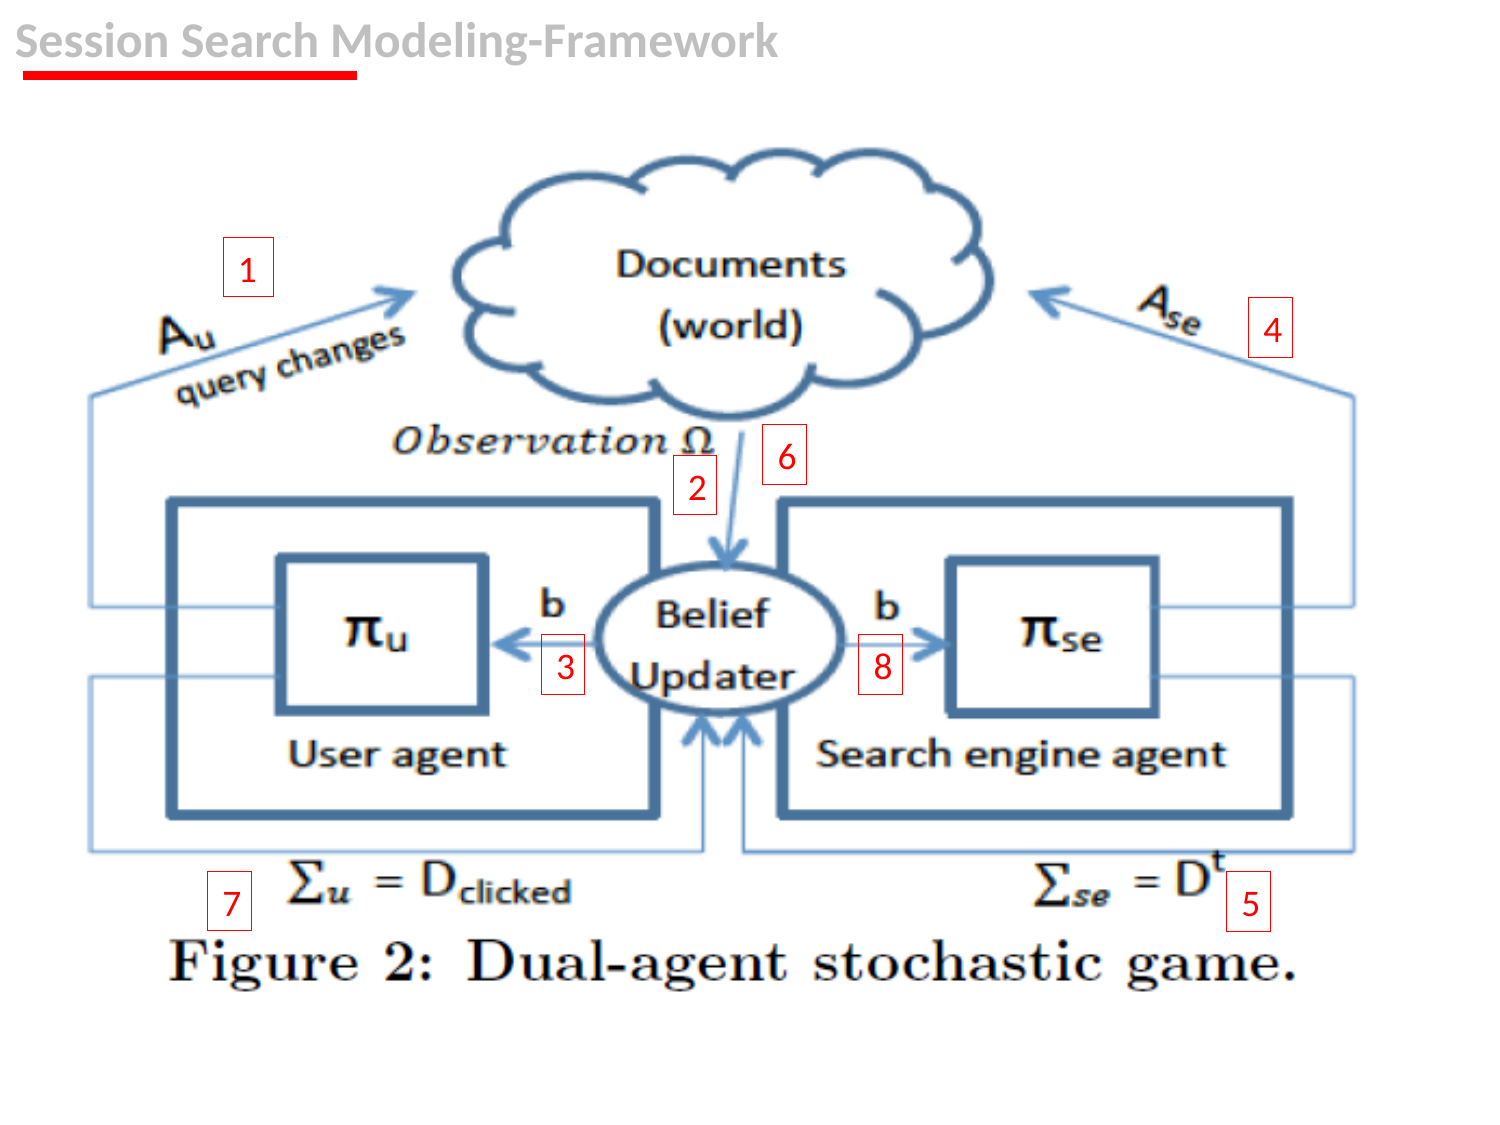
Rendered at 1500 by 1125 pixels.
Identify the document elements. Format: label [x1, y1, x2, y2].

text_box [0, 0, 1293, 76]
picture [62, 130, 1408, 1028]
